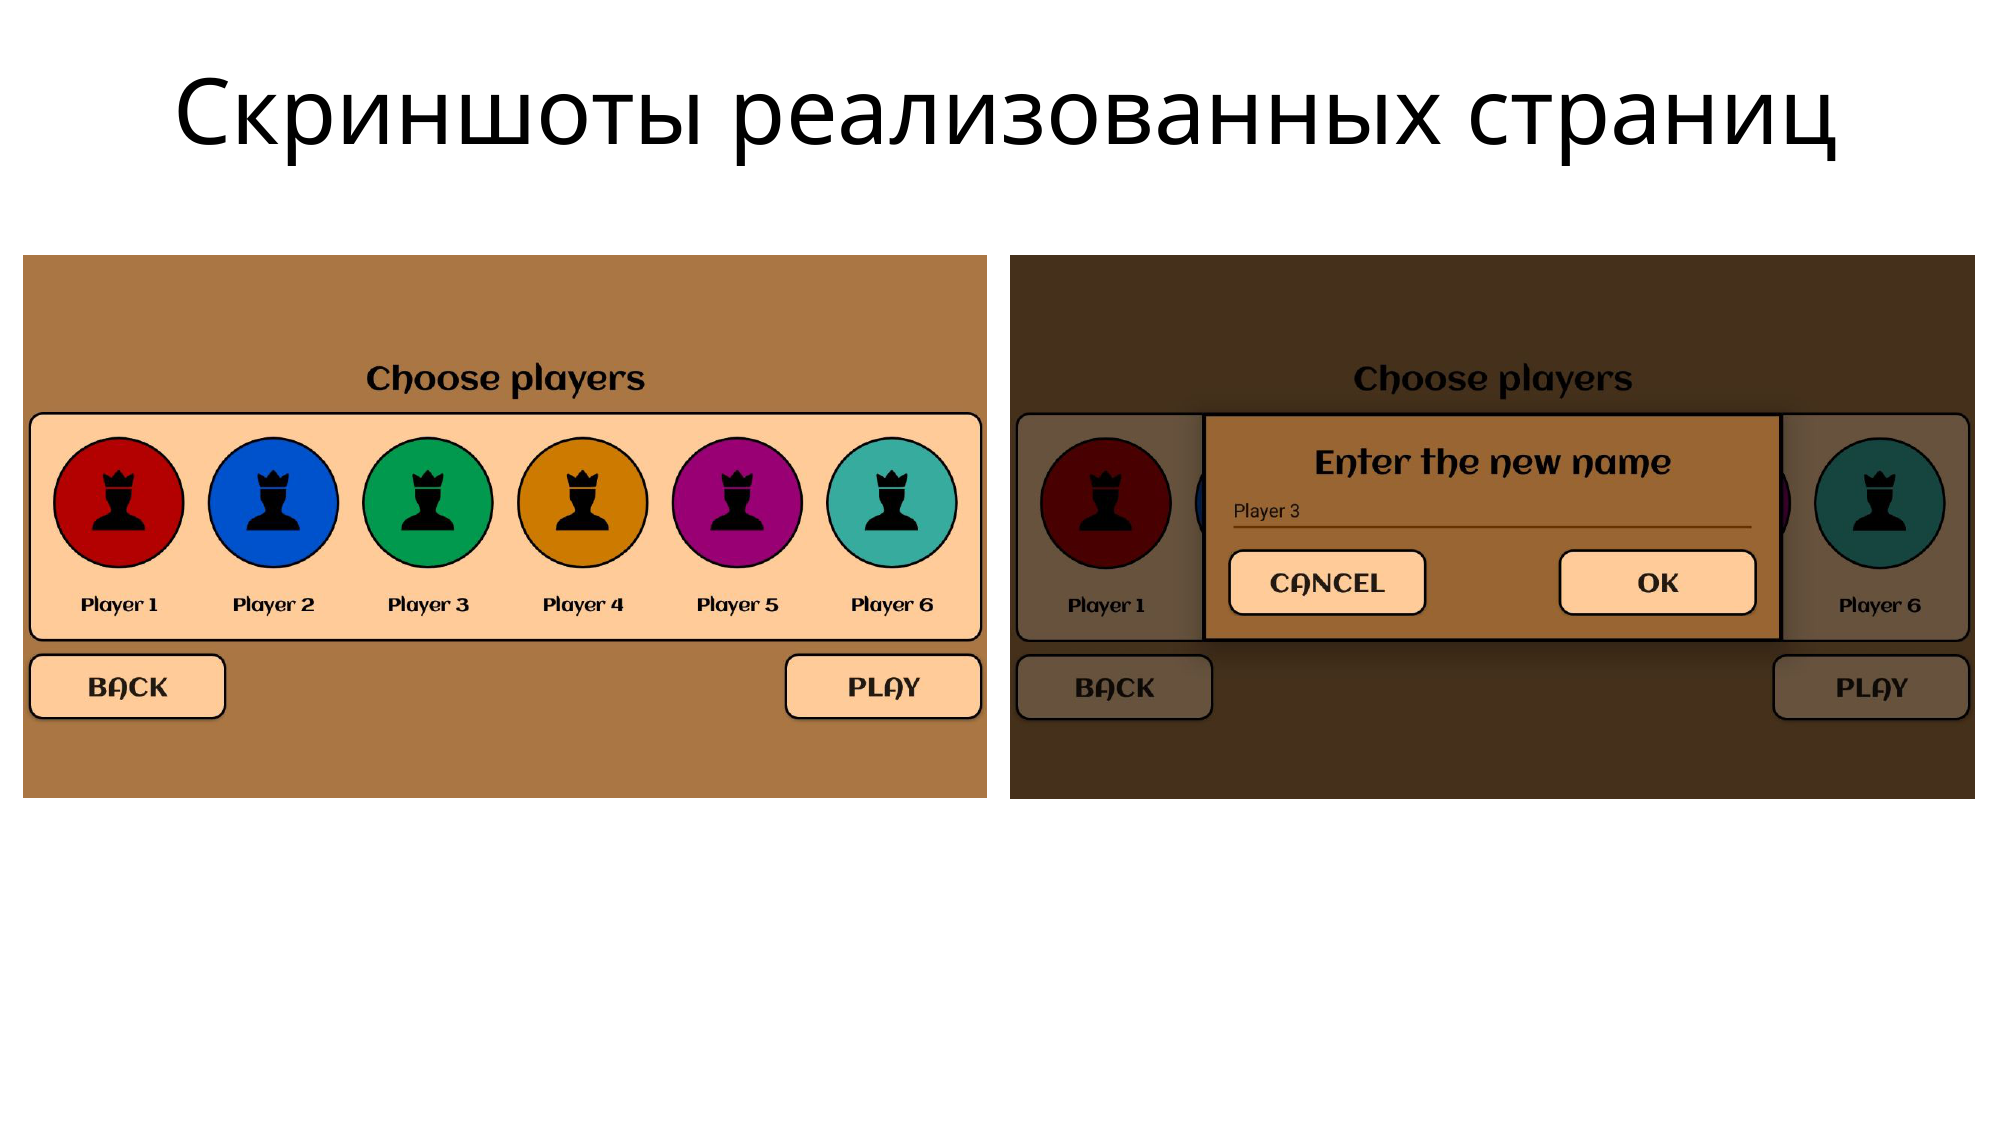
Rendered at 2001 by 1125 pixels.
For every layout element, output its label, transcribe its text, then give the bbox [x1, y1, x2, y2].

text_box Скриншоты реализованных страниц [23, 45, 1990, 171]
picture [23, 255, 987, 798]
picture [1009, 255, 1976, 799]
